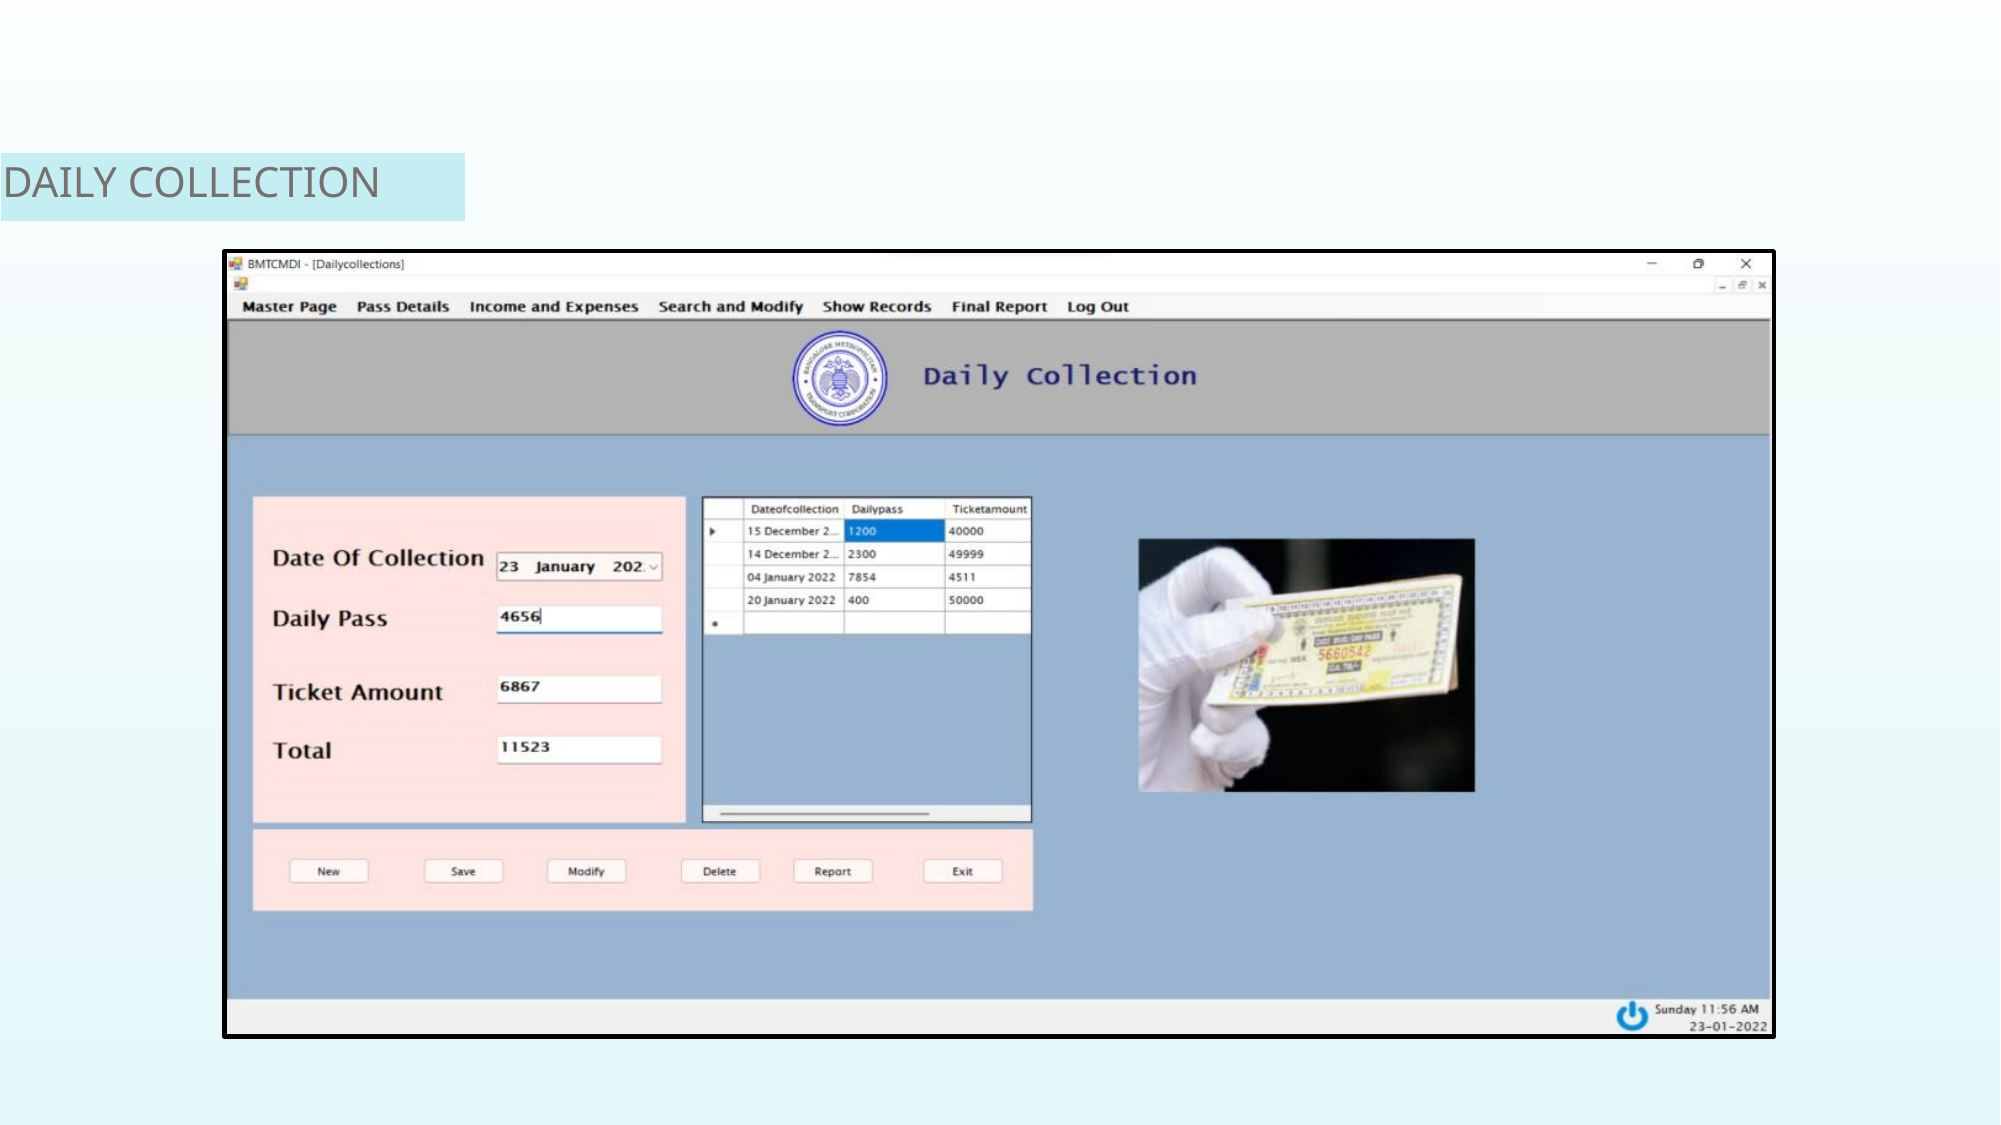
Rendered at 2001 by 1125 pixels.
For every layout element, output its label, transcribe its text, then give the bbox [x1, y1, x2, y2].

text_box DAILY COLLECTION [0, 154, 475, 218]
picture [226, 253, 1772, 1035]
text_box [0, 218, 466, 222]
